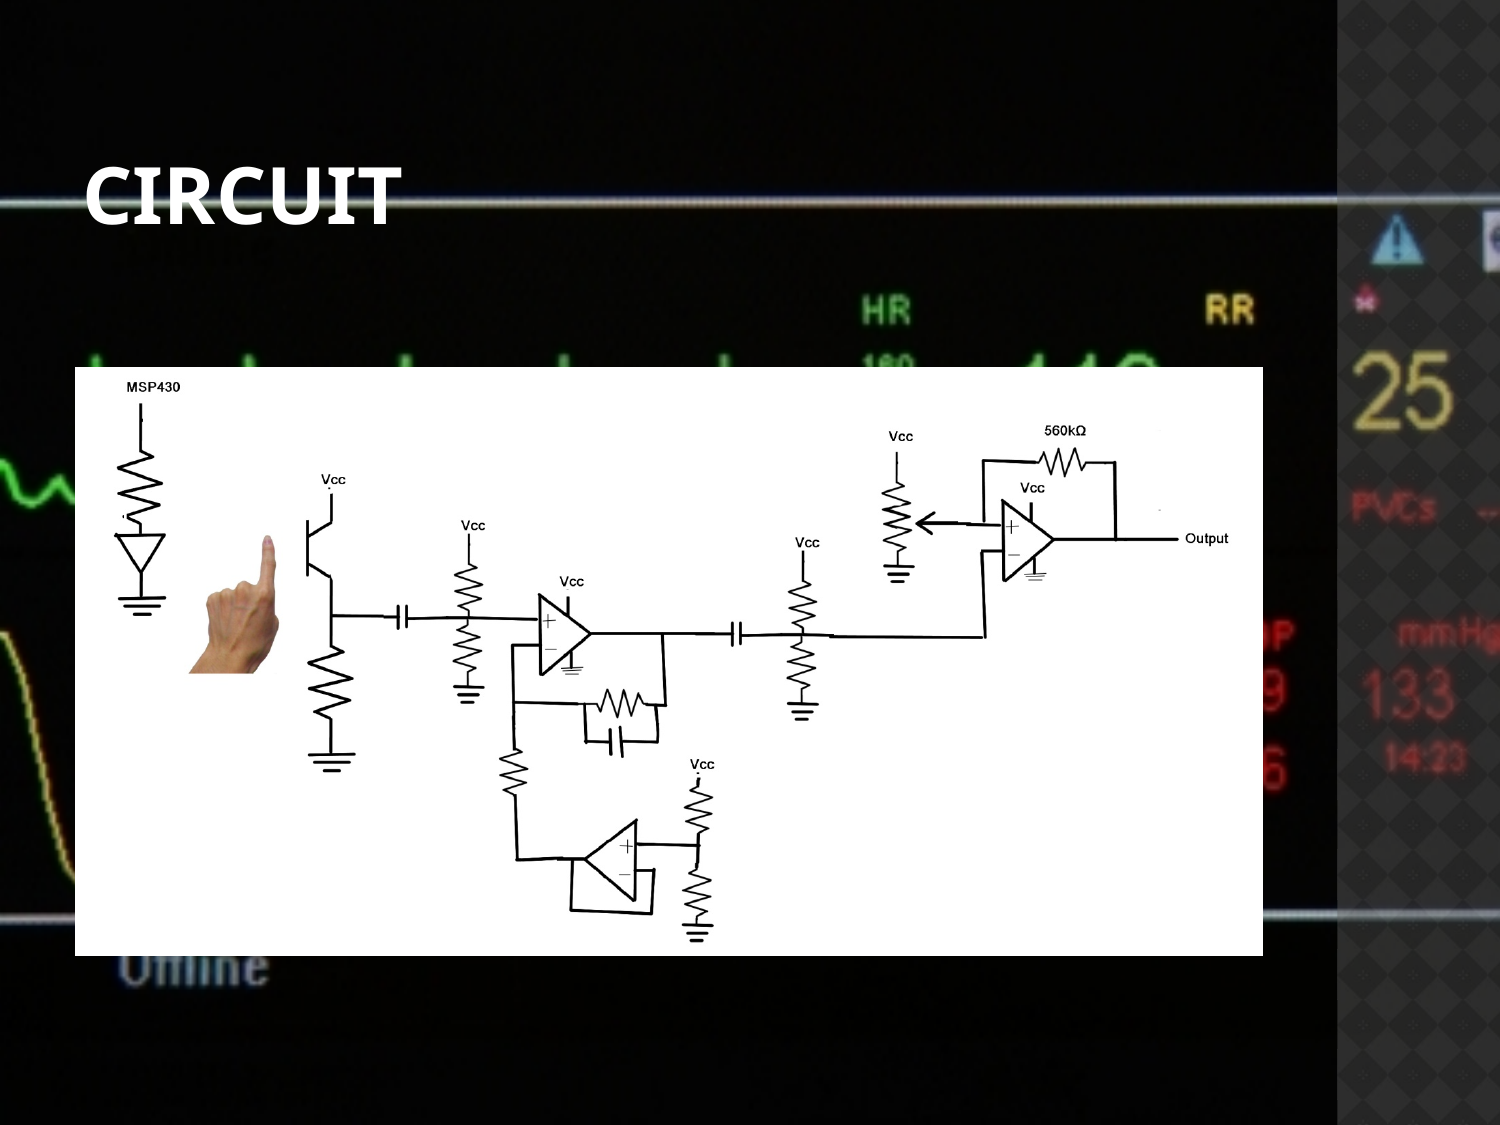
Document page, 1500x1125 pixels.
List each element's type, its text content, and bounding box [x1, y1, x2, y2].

title Circuit [75, 52, 1263, 240]
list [74, 367, 1263, 956]
picture [0, 0, 1500, 1125]
